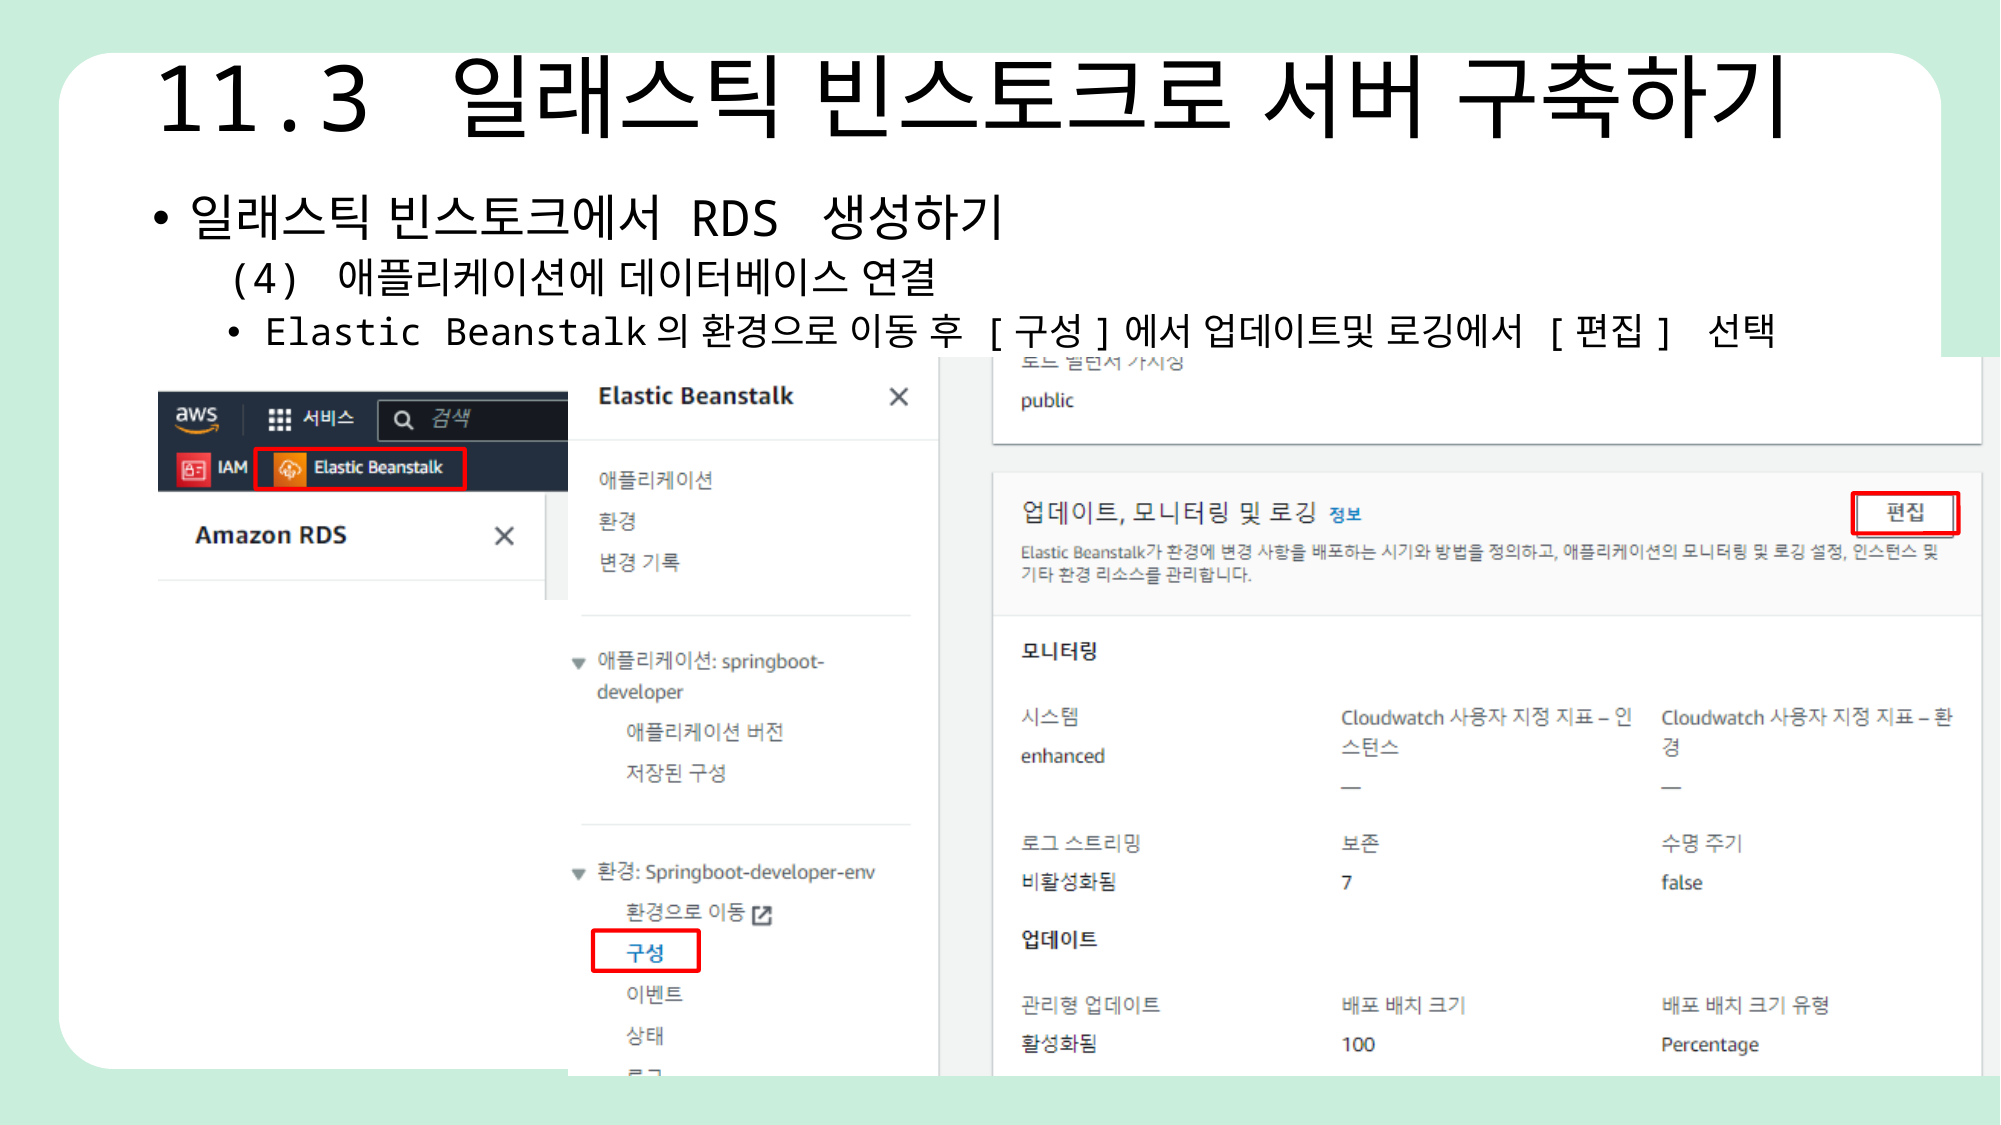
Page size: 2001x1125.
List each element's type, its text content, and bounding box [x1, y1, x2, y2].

picture [158, 357, 2000, 1076]
list 일래스틱 빈스토크에서 RDS 생성하기 (4) 애플리케이션에 데이터베이스 연결 Elastic Beanstalk의 환경으로 이동 후 [구성]에서 업데이트및 로깅에서 [편집] 선택 [137, 185, 1863, 1125]
title 11.3 일래스틱 빈스토크로 서버 구축하기 [137, 45, 1863, 159]
